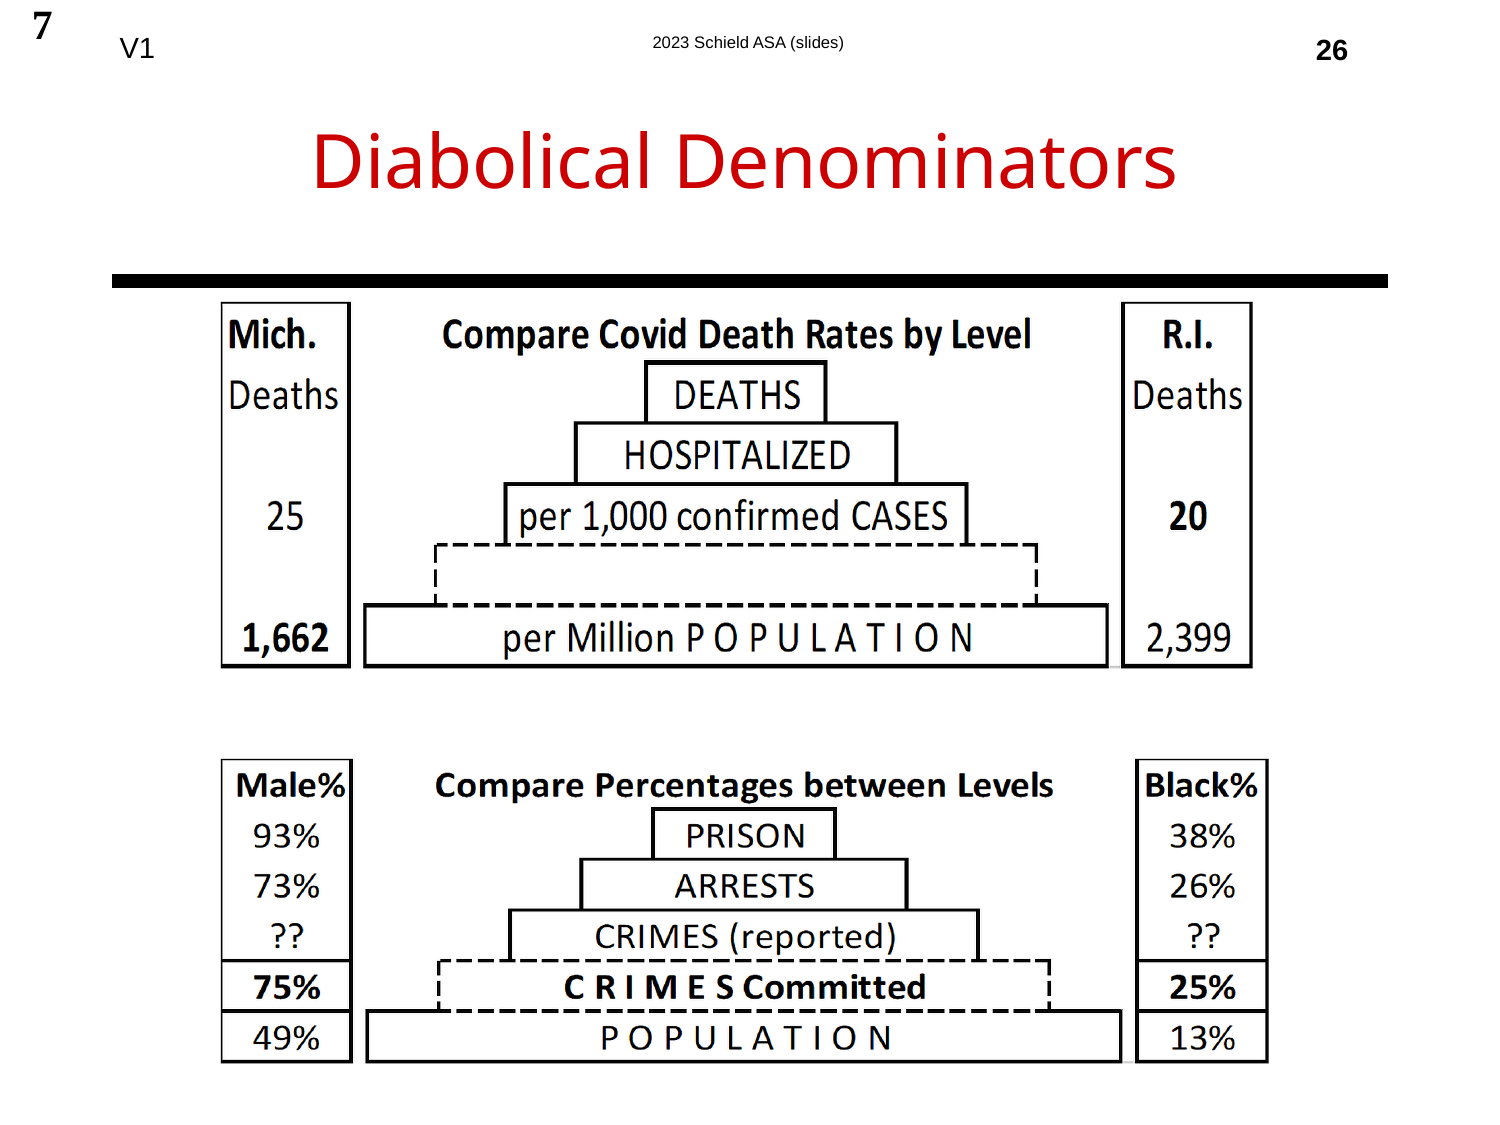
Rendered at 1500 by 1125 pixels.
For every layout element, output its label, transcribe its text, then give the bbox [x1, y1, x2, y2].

slide_number 26 [1281, 23, 1383, 75]
picture [219, 756, 1271, 1064]
picture [219, 300, 1254, 669]
list . [26, 300, 1474, 1064]
title Diabolical Denominators [44, 75, 1446, 250]
text_box 7 [0, 0, 85, 56]
